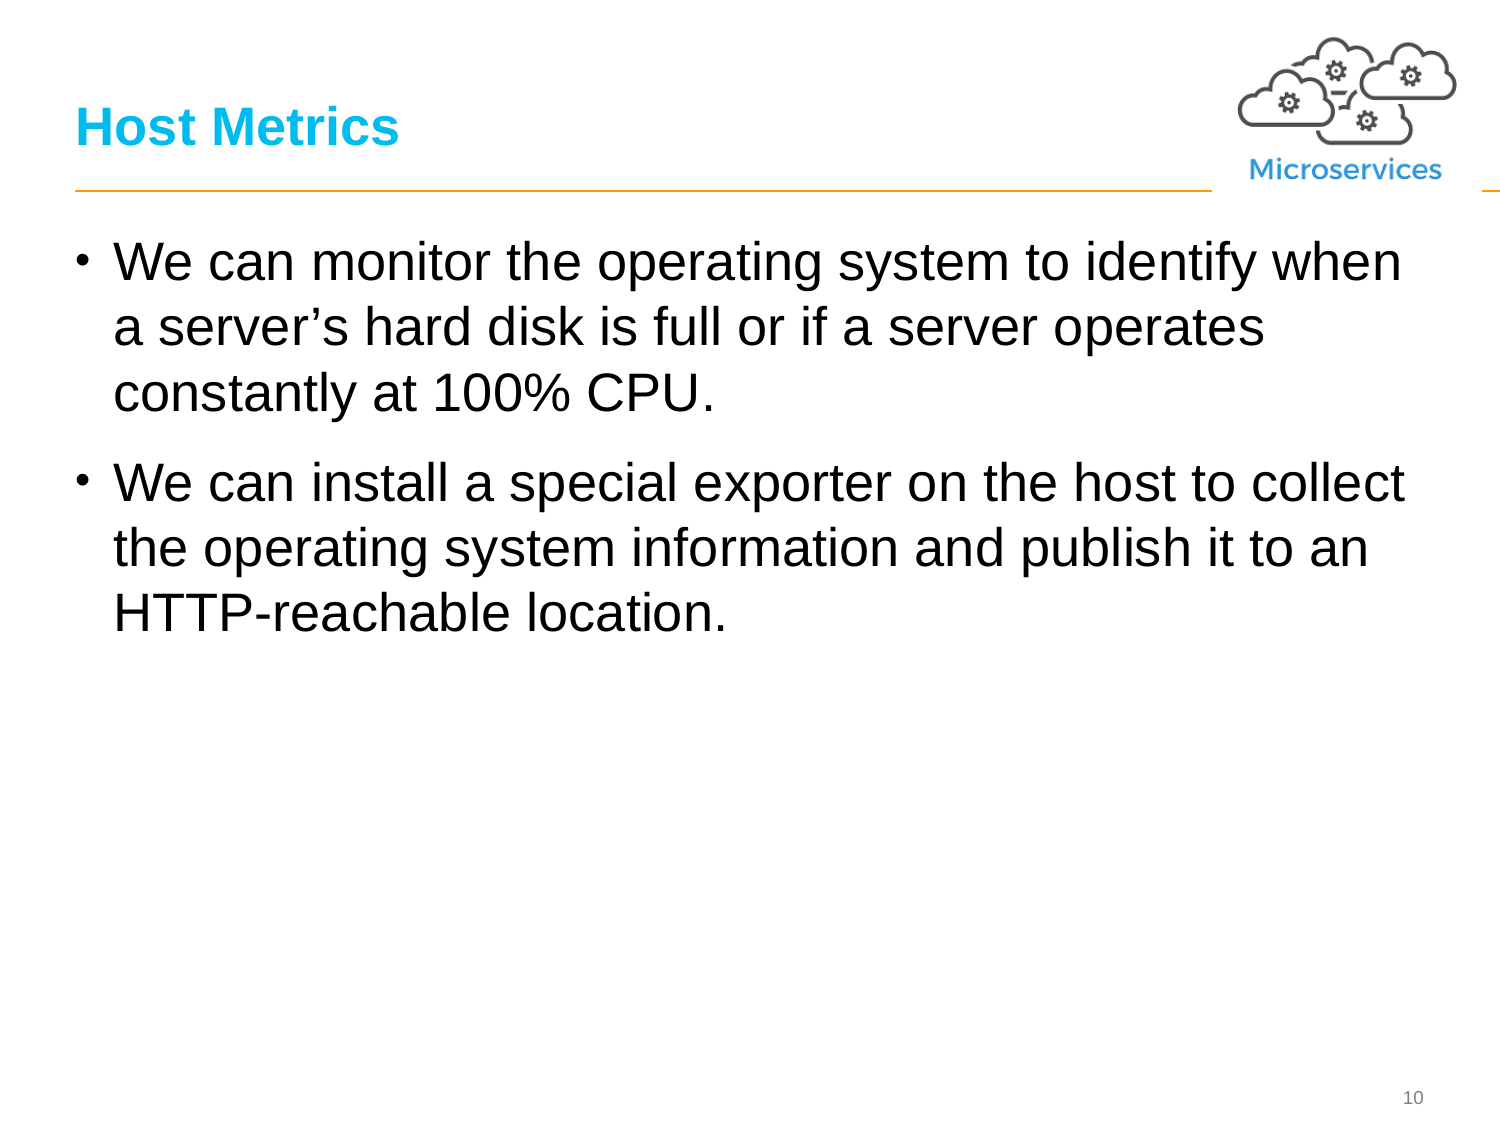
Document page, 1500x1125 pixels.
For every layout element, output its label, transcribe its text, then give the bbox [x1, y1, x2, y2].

list We can monitor the operating system to identify when a server’s hard disk is full or if a server operates constantly at 100% CPU. We can install a special exporter on the host to collect the operating system information and publish it to an HTTP-reachable location. [75, 226, 1425, 1075]
picture [1212, 1, 1482, 203]
title Host Metrics [75, 27, 1422, 157]
